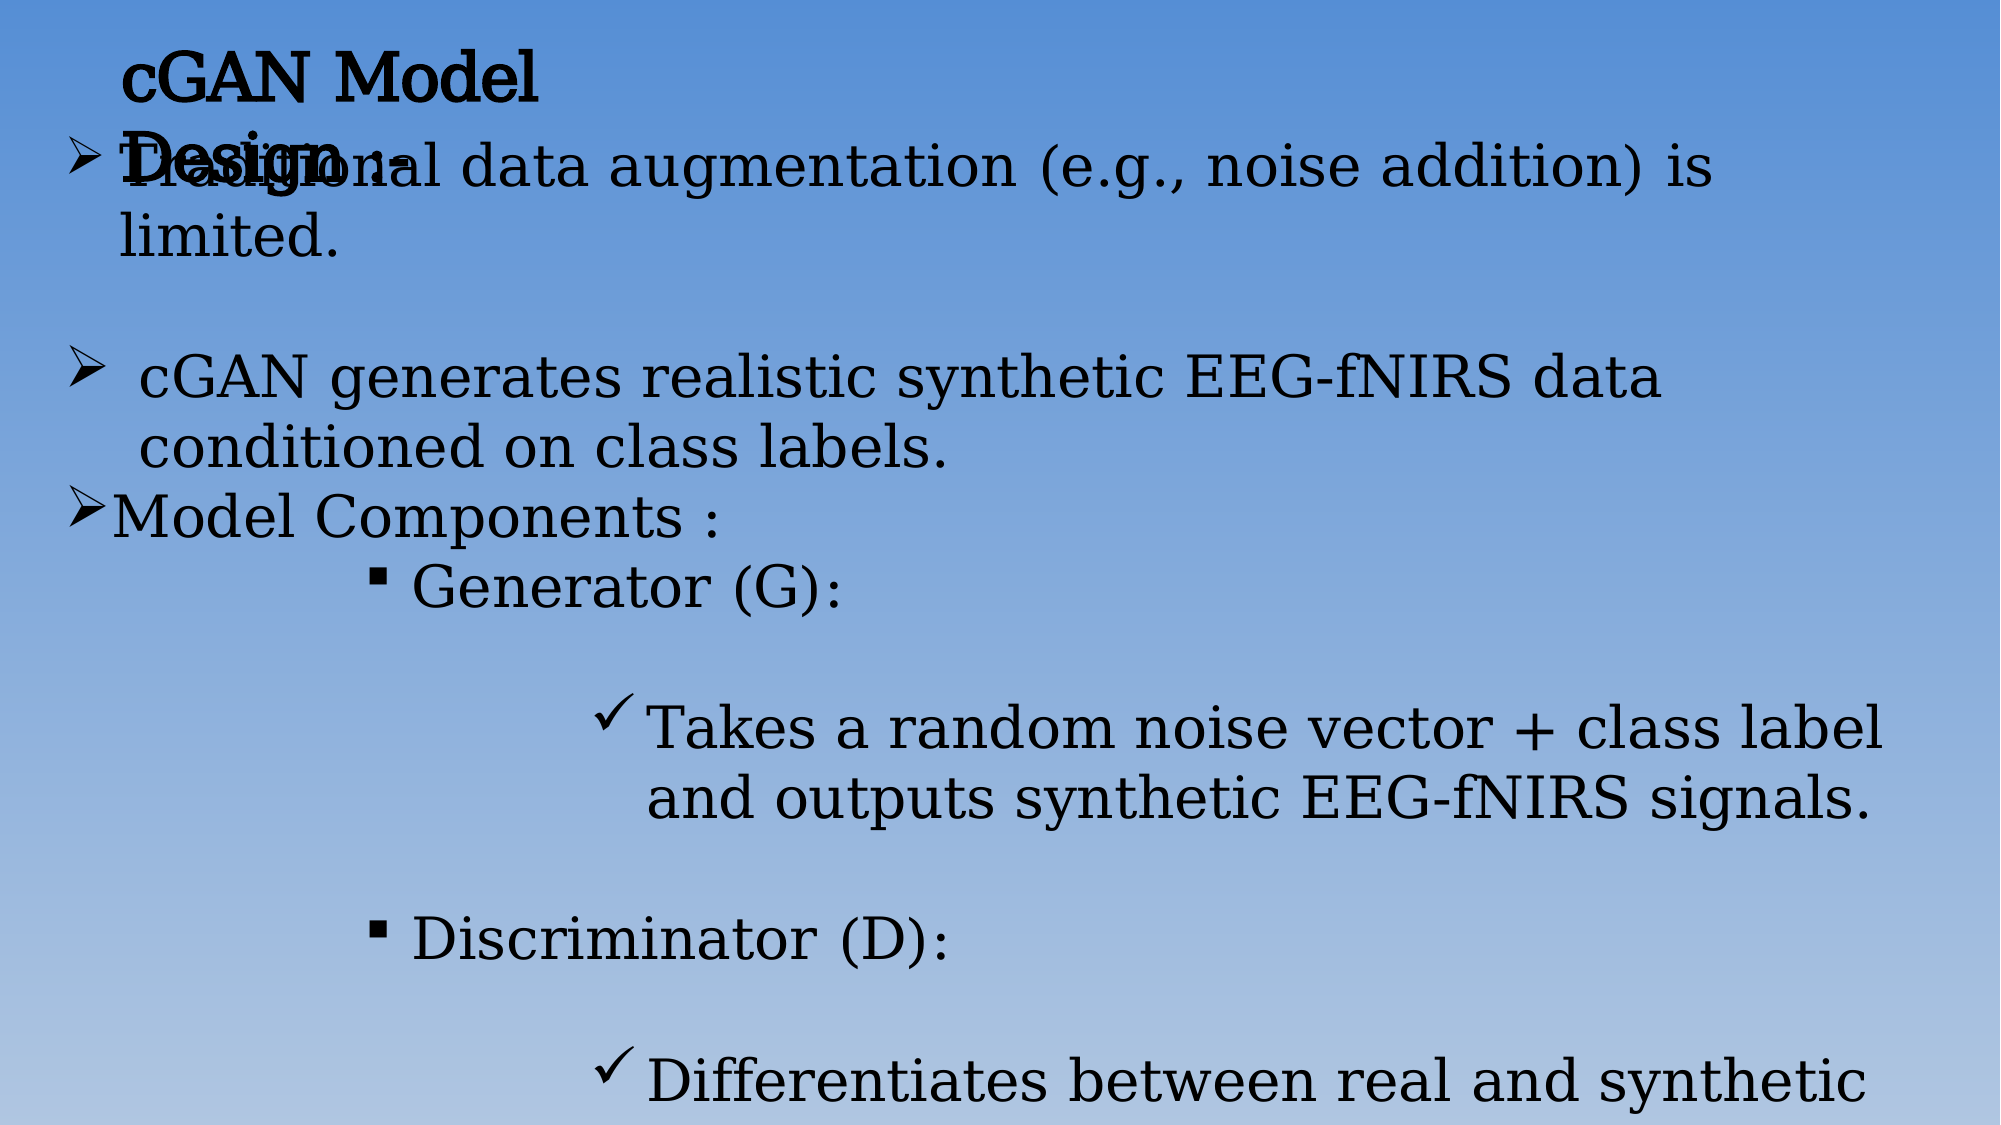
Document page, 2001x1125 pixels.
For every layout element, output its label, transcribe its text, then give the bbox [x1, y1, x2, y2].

text_box Traditional data augmentation (e.g., noise addition) is limited. cGAN generates realistic synthetic EEG-fNIRS data conditioned on class labels. Model Components : Generator (G): Takes a random noise vector + class label and outputs synthetic EEG-fNIRS signals. Discriminator (D): Differentiates between real and synthetic signals. [62, 125, 1938, 1125]
title cGAN Model Design :- [0, 0, 783, 222]
